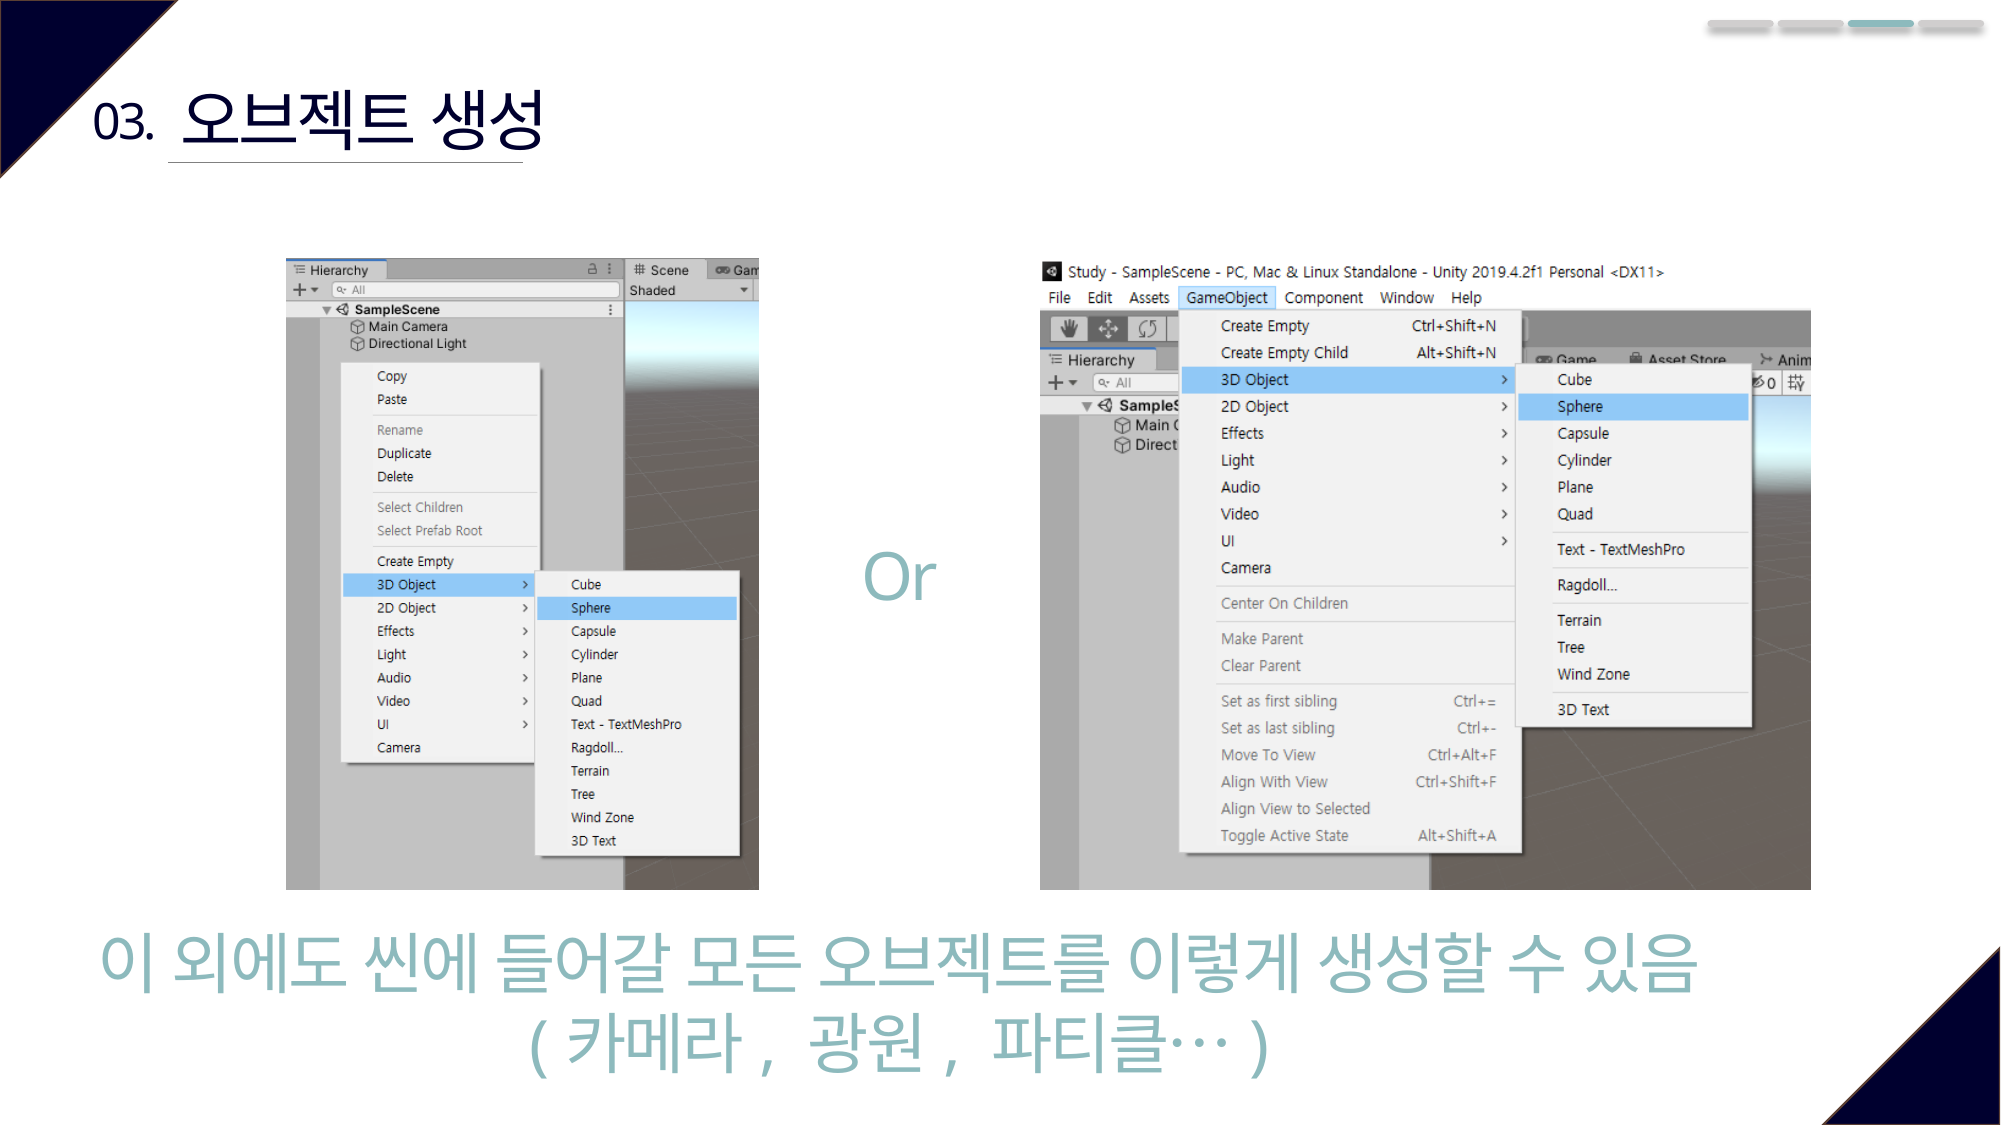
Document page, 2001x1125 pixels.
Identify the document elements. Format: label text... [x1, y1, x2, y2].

text_box 이 외에도 씬에 들어갈 모든 오브젝트를 이렇게 생성할 수 있음 (카메라, 광원, 파티클…) [83, 914, 1716, 1090]
picture [286, 258, 759, 890]
picture [1040, 258, 1811, 890]
text_box 오브젝트 생성 [165, 71, 564, 167]
text_box Or [846, 526, 953, 621]
text_box 03. [78, 81, 172, 157]
